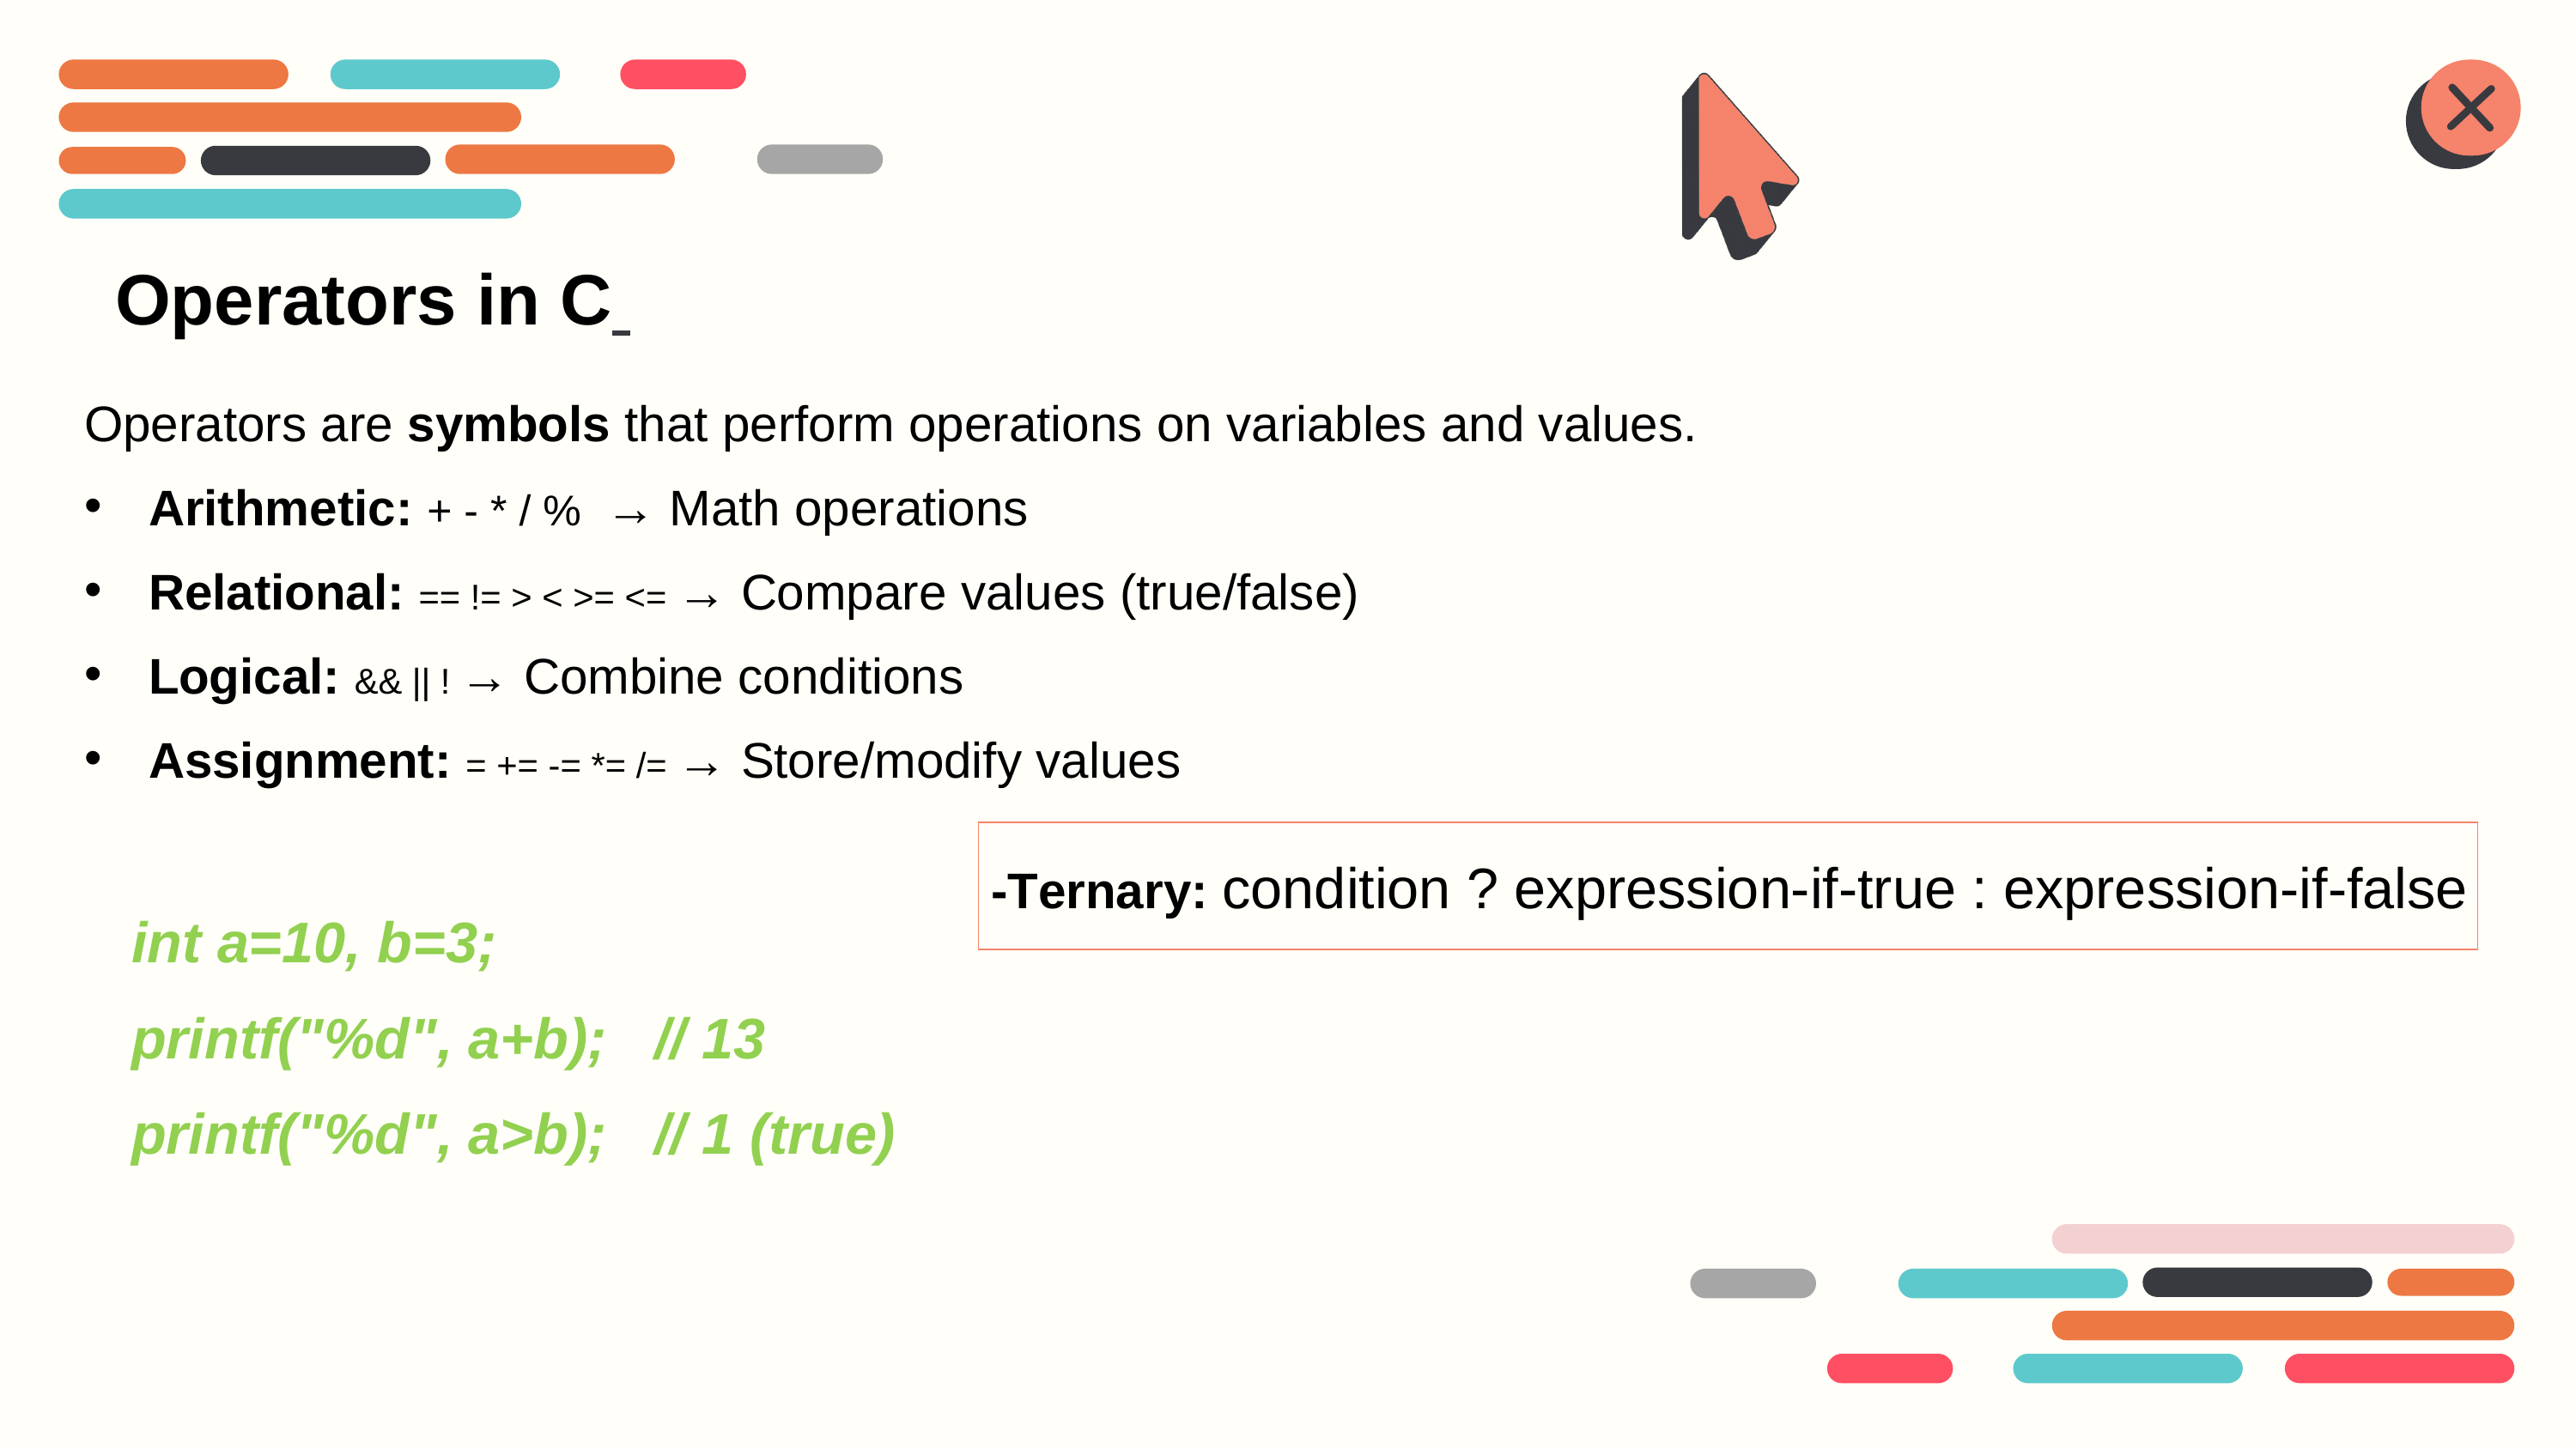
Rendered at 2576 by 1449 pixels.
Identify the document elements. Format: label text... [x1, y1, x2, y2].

text_box -Ternary: condition ? expression-if-true : expression-if-false [978, 845, 2528, 961]
text_box [978, 822, 2478, 845]
text_box Operators are symbols that perform operations on variables and values. Arithmetic: + - * / % → Math operations Relational: == != > < >= <= → Compare values (true/false) Logical: && || ! → Combine conditions Assignment: = += -= *= /= → Store/modify values [84, 367, 2340, 788]
text_box int a=10, b=3; printf("%d", a+b); // 13 printf("%d", a>b); // 1 (true) [131, 877, 2388, 1167]
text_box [58, 33, 884, 219]
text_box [1690, 1223, 2515, 1410]
text_box [1681, 72, 1801, 260]
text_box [2388, 22, 2538, 192]
text_box Operators in C [115, 253, 1296, 340]
